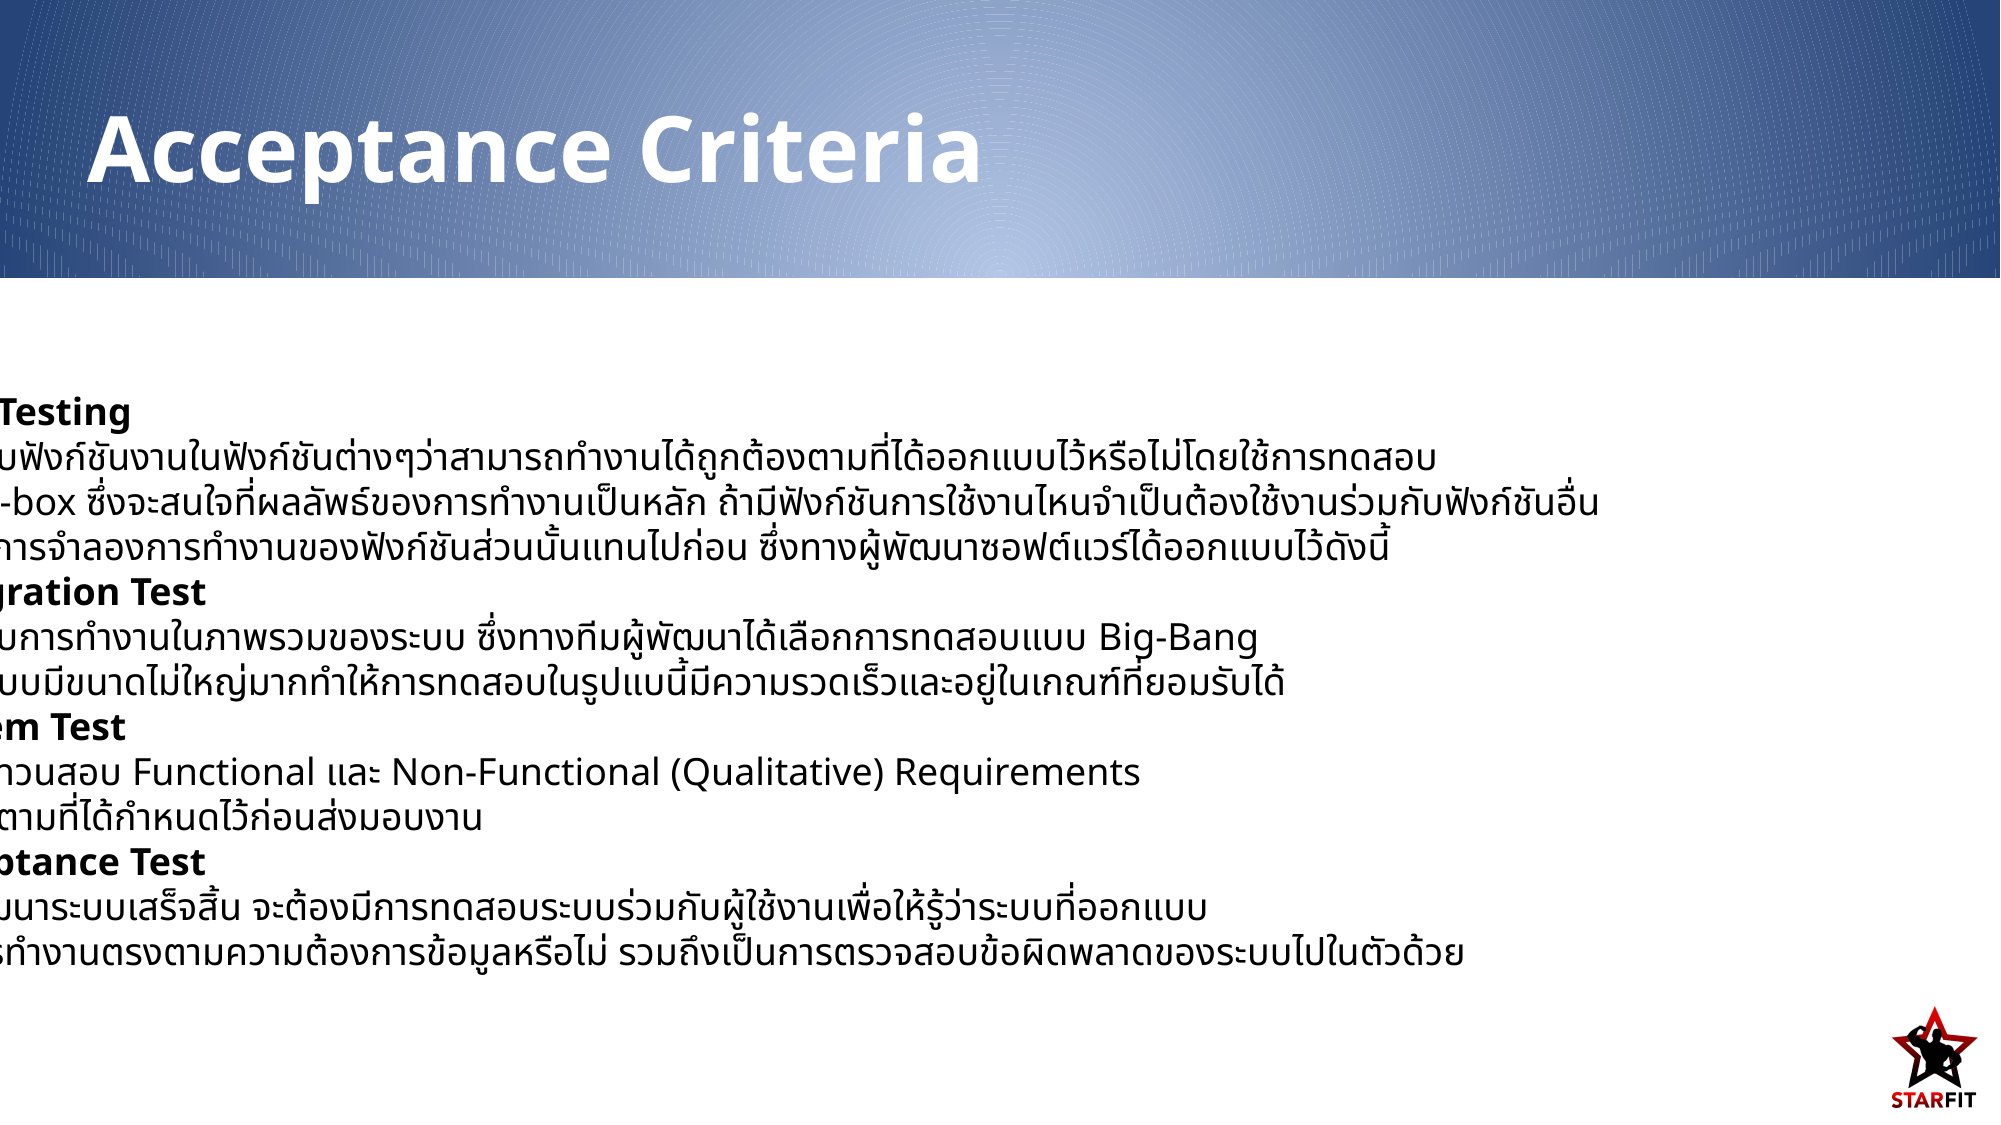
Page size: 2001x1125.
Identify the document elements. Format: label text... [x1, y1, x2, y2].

text_box 8.1 Unit-Testing ใช้ตรวจสอบฟังก์ชันงานในฟังก์ชันต่างๆว่าสามารถทำงานได้ถูกต้องตามที่ได้ออกแบบไว้หรือไม่โดยใช้การทดสอบ แบบblack-box ซึ่งจะสนใจที่ผลลัพธ์ของการทำงานเป็นหลัก ถ้ามีฟังก์ชันการใช้งานไหนจำเป็นต้องใช้งานร่วมกับฟังก์ชันอื่น จะมีการทำการจำลองการทำงานของฟังก์ชันส่วนนั้นแทนไปก่อน ซึ่งทางผู้พัฒนาซอฟต์แวร์ได้ออกแบบไว้ดังนี้ 8.2 Integration Test ใช้ตรวจสอบการทำงานในภาพรวมของระบบ ซึ่งทางทีมผู้พัฒนาได้เลือกการทดสอบแบบ Big-Bang เพราะตัวระบบมีขนาดไม่ใหญ่มากทำให้การทดสอบในรูปแบนี้มีความรวดเร็วและอยู่ในเกณฑ์ที่ยอมรับได้ 8.3 System Test ได้มีการทำทวนสอบ Functional และ Non-Functional (Qualitative) Requirements เพื่อให้ครบตามที่ได้กำหนดไว้ก่อนส่งมอบงาน 8.4 Acceptance Test เมื่อการพัฒนาระบบเสร็จสิ้น จะต้องมีการทดสอบระบบร่วมกับผู้ใช้งานเพื่อให้รู้ว่าระบบที่ออกแบบ มานั้นมีการทำงานตรงตามความต้องการข้อมูลหรือไม่ รวมถึงเป็นการตรวจสอบข้อผิดพลาดของระบบไปในตัวด้วย [0, 380, 1626, 1071]
title Acceptance Criteria [72, 44, 1798, 262]
picture [1891, 1006, 1978, 1108]
text_box [0, 0, 2000, 278]
